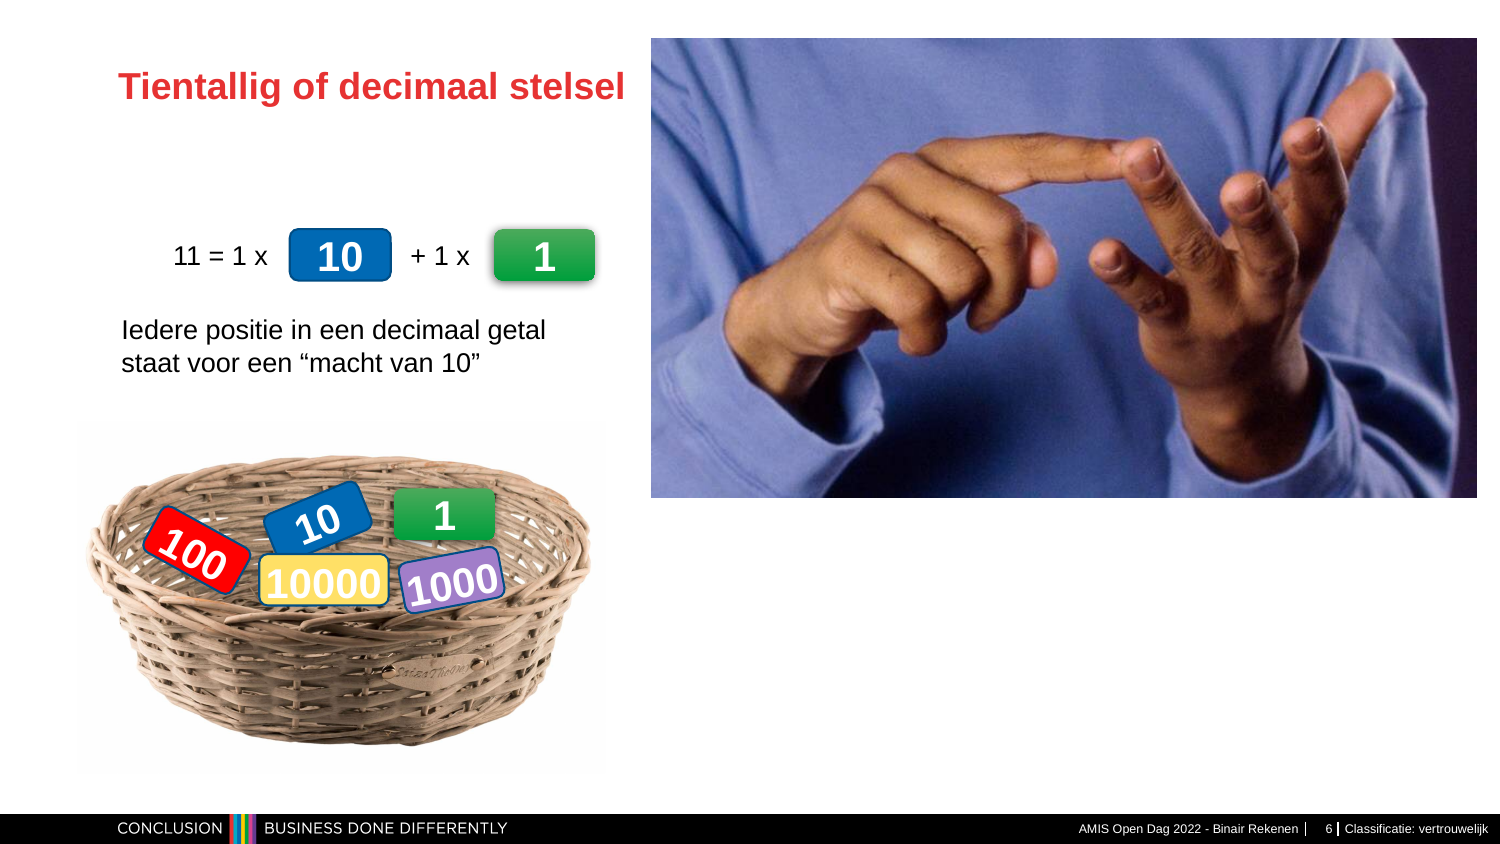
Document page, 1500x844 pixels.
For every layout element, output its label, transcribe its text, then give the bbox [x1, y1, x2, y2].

picture [239, 814, 1500, 844]
text_box 1 [494, 229, 596, 281]
text_box Iedere positie in een decimaal getal staat voor een “macht van 10” [121, 312, 554, 378]
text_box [225, 553, 422, 608]
slide_number 6 [1309, 820, 1333, 839]
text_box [130, 524, 262, 579]
picture [0, 814, 236, 844]
text_box 11 = 1 x + 1 x [392, 238, 478, 271]
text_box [386, 554, 518, 609]
title Tientallig of decimaal stelsel [118, 47, 651, 130]
picture [77, 421, 606, 774]
text_box 10 [288, 228, 392, 282]
picture [651, 38, 1477, 498]
text_box 11 = 1 x + 1 x [173, 238, 288, 271]
footer AMIS Open Dag 2022 - Binair Rekenen [814, 820, 1299, 839]
